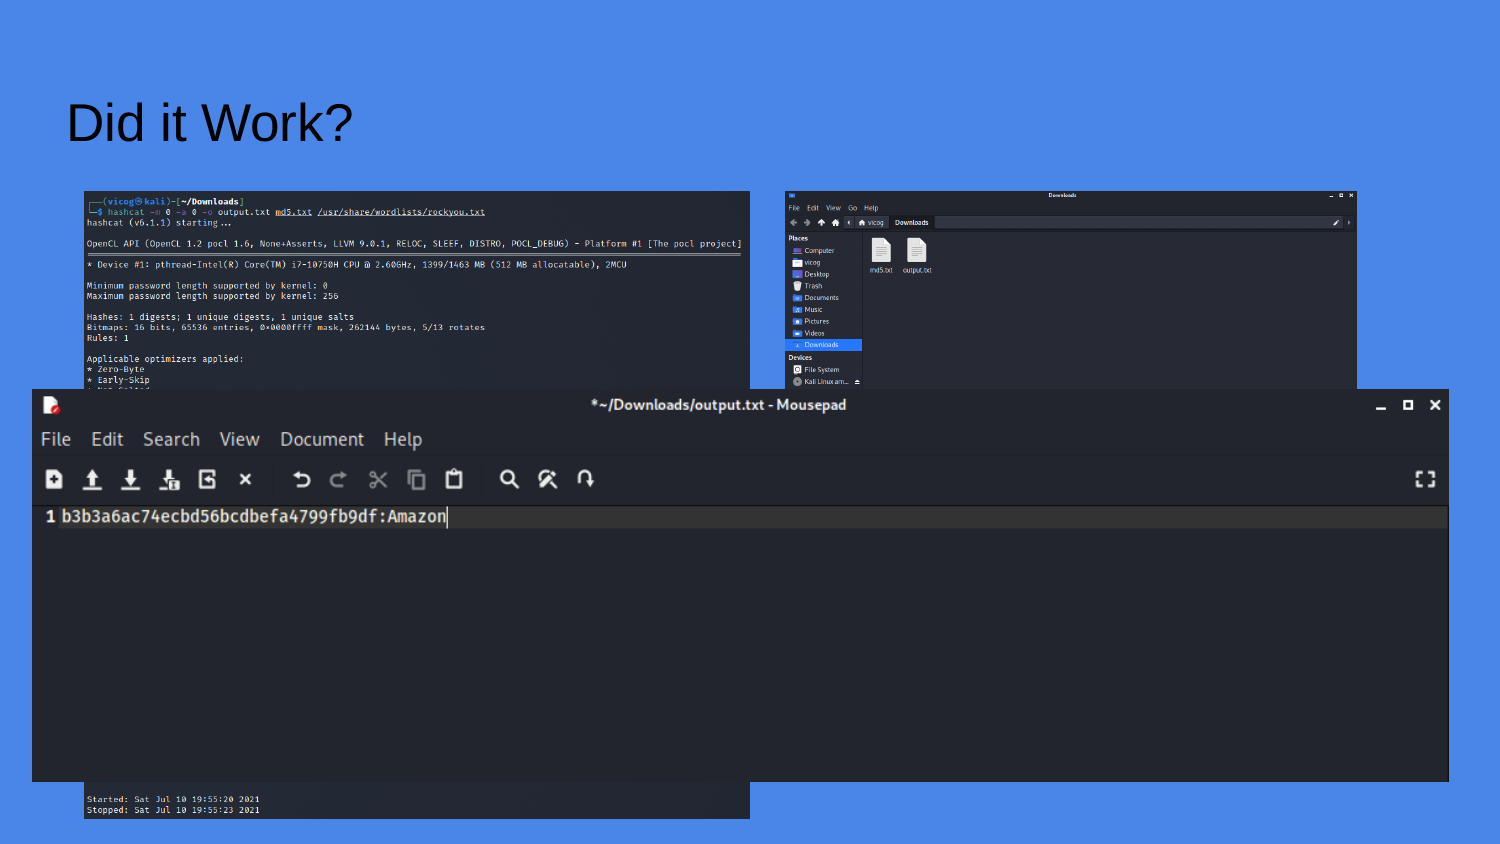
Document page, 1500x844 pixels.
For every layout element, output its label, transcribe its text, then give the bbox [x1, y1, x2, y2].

title Did it Work? [51, 72, 1449, 167]
picture [32, 191, 1450, 819]
